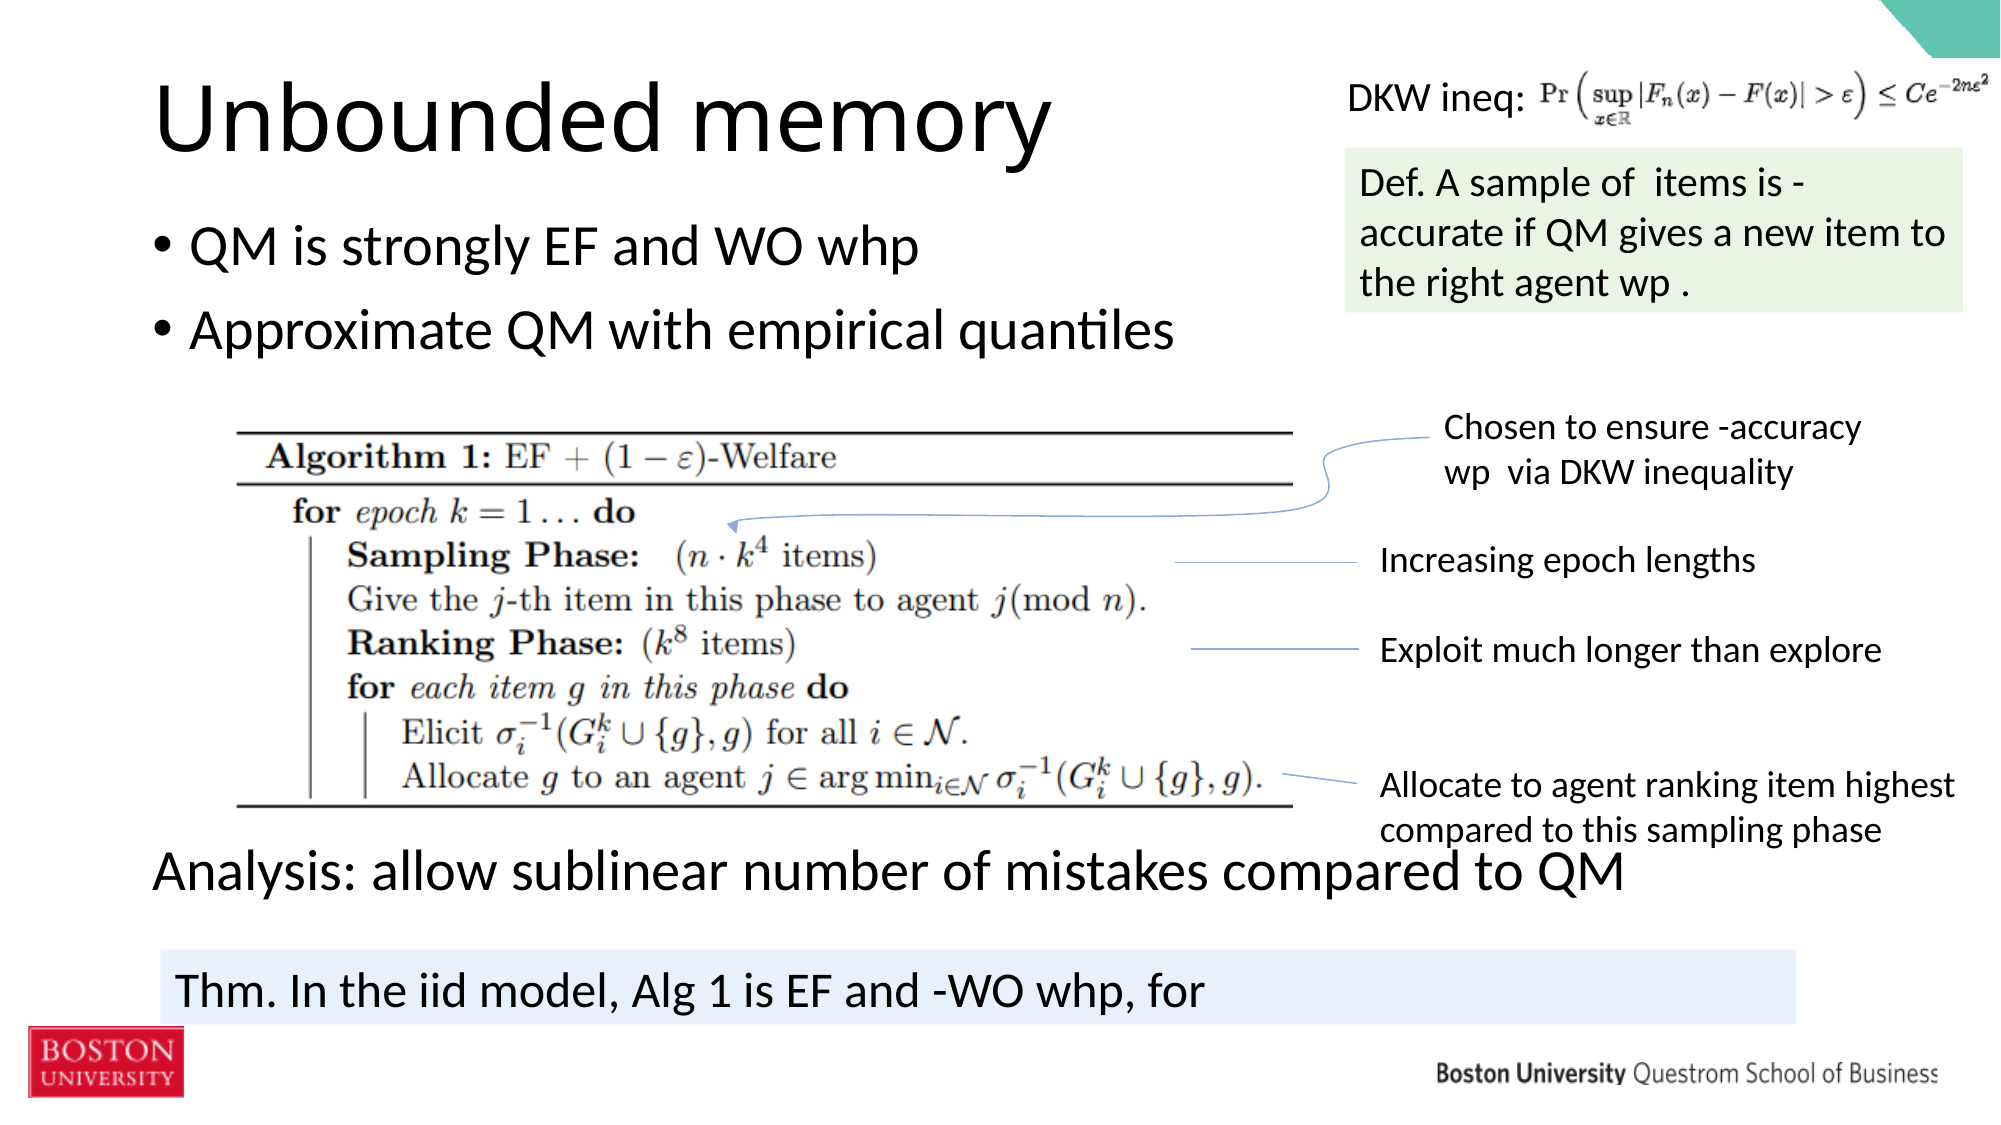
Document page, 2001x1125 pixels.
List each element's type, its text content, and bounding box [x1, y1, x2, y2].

list QM is strongly EF and WO whp Approximate QM with empirical quantiles Analysis: allow sublinear number of mistakes compared to QM [137, 207, 1912, 1014]
text_box DKW ineq: [1332, 61, 1520, 127]
picture [1520, 0, 2001, 159]
text_box Increasing epoch lengths Exploit much longer than explore Allocate to agent ranking item highest compared to this sampling phase [1365, 527, 1980, 857]
title Unbounded memory [137, 59, 1863, 185]
picture [215, 407, 1293, 827]
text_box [1282, 773, 1357, 784]
text_box [1293, 436, 1430, 511]
